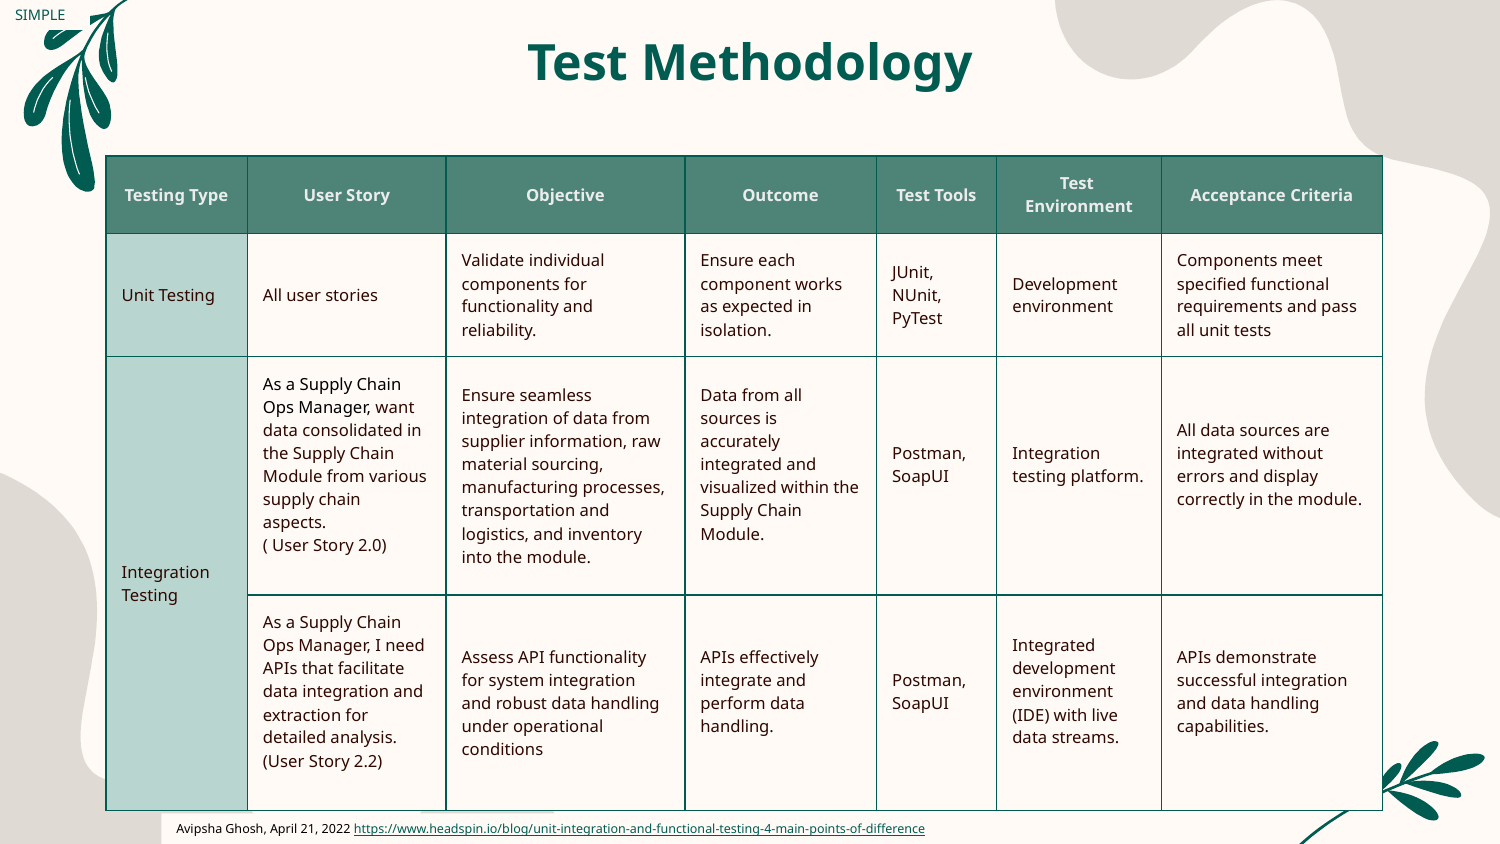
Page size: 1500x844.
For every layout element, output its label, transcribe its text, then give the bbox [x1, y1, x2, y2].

table_header Test Tools [877, 157, 996, 233]
table_header Test Environment [997, 157, 1161, 233]
table_cell All data sources are integrated without errors and display correctly in the module. [1162, 357, 1382, 594]
table_cell Integration Testing [107, 357, 247, 810]
table_cell All user stories [248, 234, 445, 356]
table_cell Data from all sources is accurately integrated and visualized within the Supply Chain Module. [686, 357, 876, 594]
text_box Avipsha Ghosh, April 21, 2022 https://www.headspin.io/blog/unit-integration-and-functional-testing-4-main-points-of-difference [161, 813, 1215, 844]
table_cell Integration testing platform. [997, 357, 1161, 594]
table_cell Unit Testing [107, 234, 247, 356]
table_cell Ensure each component works as expected in isolation. [686, 234, 876, 356]
table_cell Validate individual components for functionality and reliability. [447, 234, 684, 356]
text_box SIMPLE [0, 0, 90, 30]
table_cell APIs demonstrate successful integration and data handling capabilities. [1162, 596, 1382, 810]
table_header User Story [248, 157, 445, 233]
table_cell JUnit, NUnit, PyTest [877, 234, 996, 356]
table_cell Development environment [997, 234, 1161, 356]
table_header Testing Type [107, 157, 247, 233]
table_header Outcome [686, 157, 876, 233]
table_cell Ensure seamless integration of data from supplier information, raw material sourcing, manufacturing processes, transportation and logistics, and inventory into the module. [447, 357, 684, 594]
table_cell APIs effectively integrate and perform data handling. [686, 596, 876, 810]
table_cell Integrated development environment (IDE) with live data streams. [997, 596, 1161, 810]
table_cell Postman, SoapUI [877, 596, 996, 810]
table_header Acceptance Criteria [1162, 157, 1382, 233]
table_cell As a Supply Chain Ops Manager, I need APIs that facilitate data integration and extraction for detailed analysis. (User Story 2.2) [248, 596, 445, 810]
table_cell Assess API functionality for system integration and robust data handling under operational conditions [447, 596, 684, 810]
title Test Methodology [117, 14, 1383, 137]
table_cell As a Supply Chain Ops Manager, want data consolidated in the Supply Chain Module from various supply chain aspects. ( User Story 2.0) [248, 357, 445, 594]
table_header Objective [447, 157, 684, 233]
table_cell Postman, SoapUI [877, 357, 996, 594]
table_cell Components meet specified functional requirements and pass all unit tests [1162, 234, 1382, 356]
